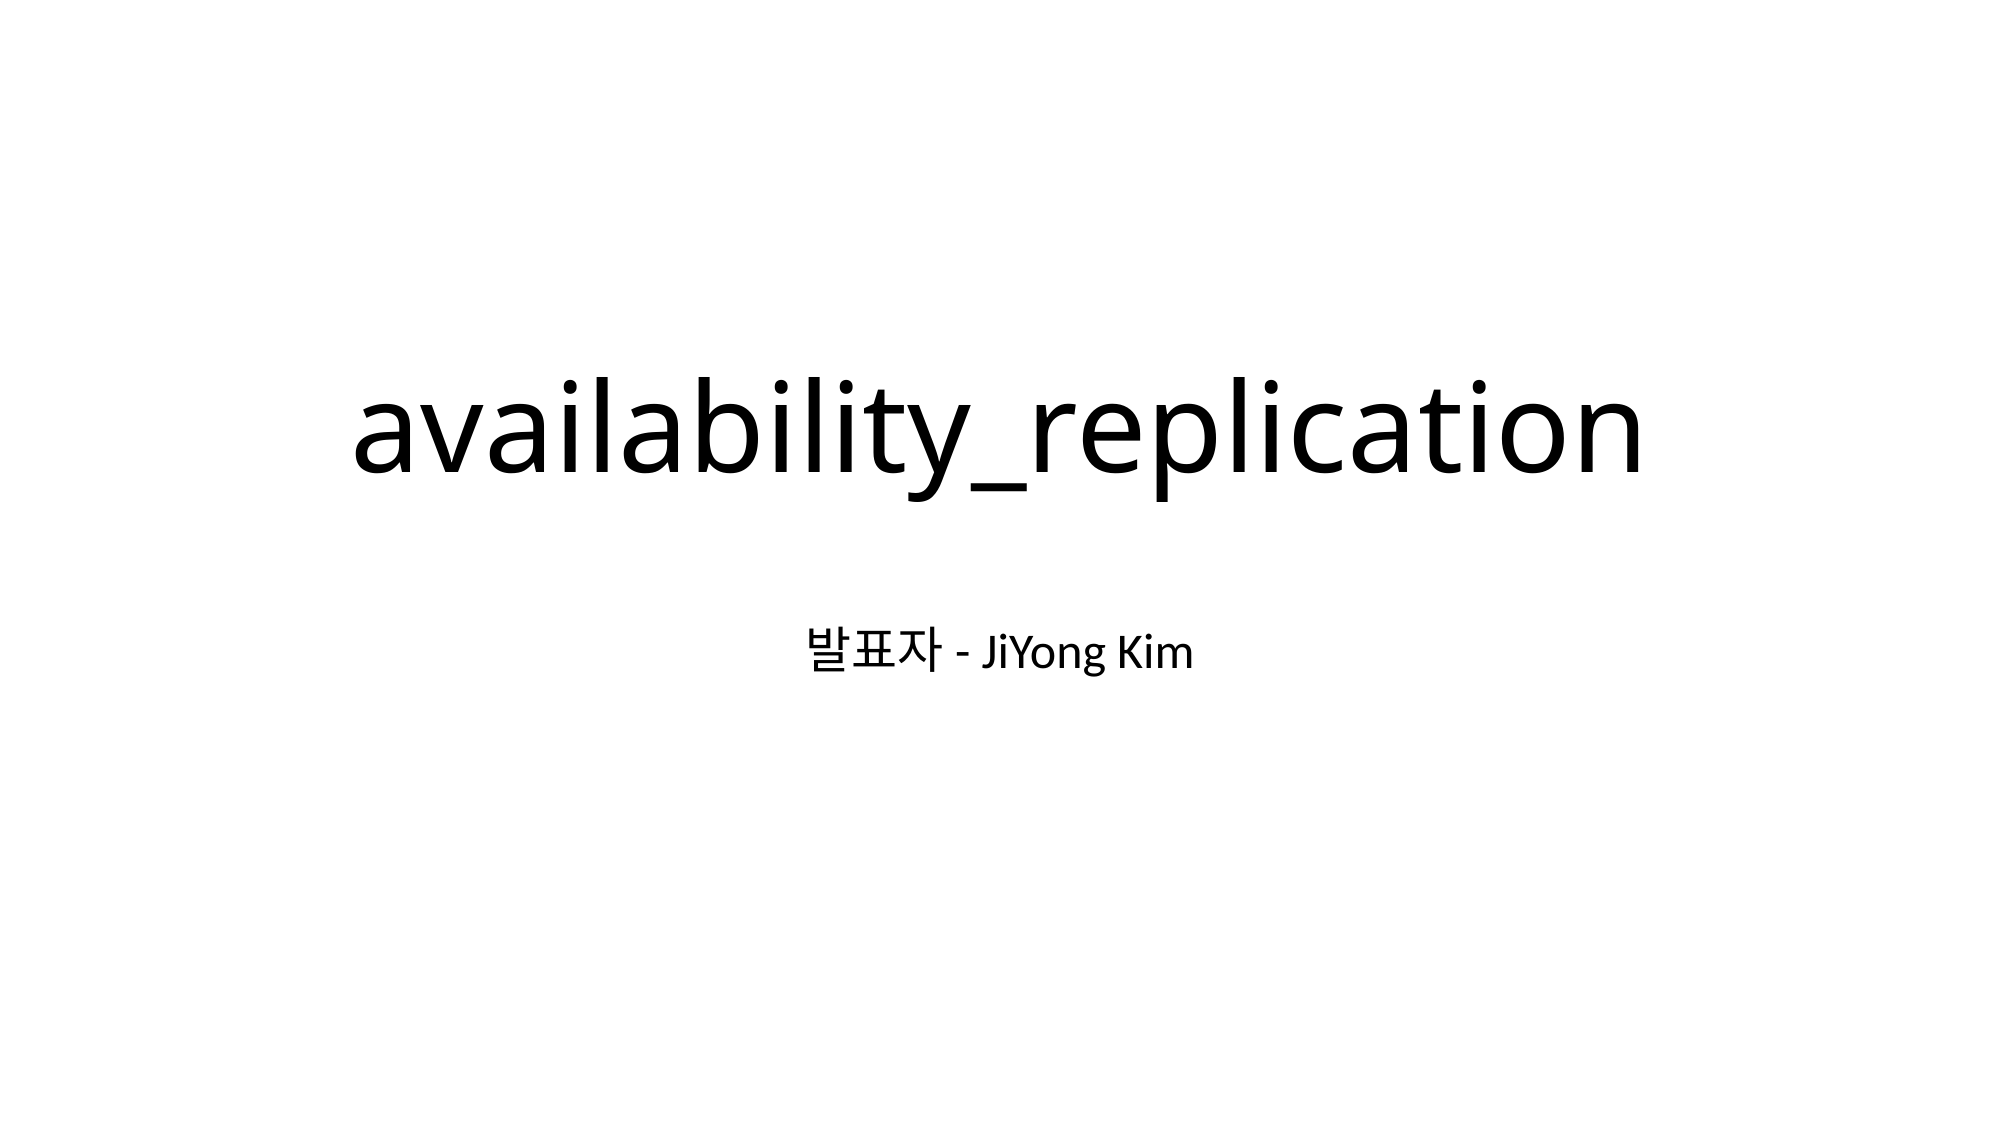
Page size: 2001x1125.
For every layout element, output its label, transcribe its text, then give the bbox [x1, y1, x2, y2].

title availability_replication [249, 262, 1750, 508]
subtitle 발표자- JiYong Kim [249, 617, 1750, 890]
